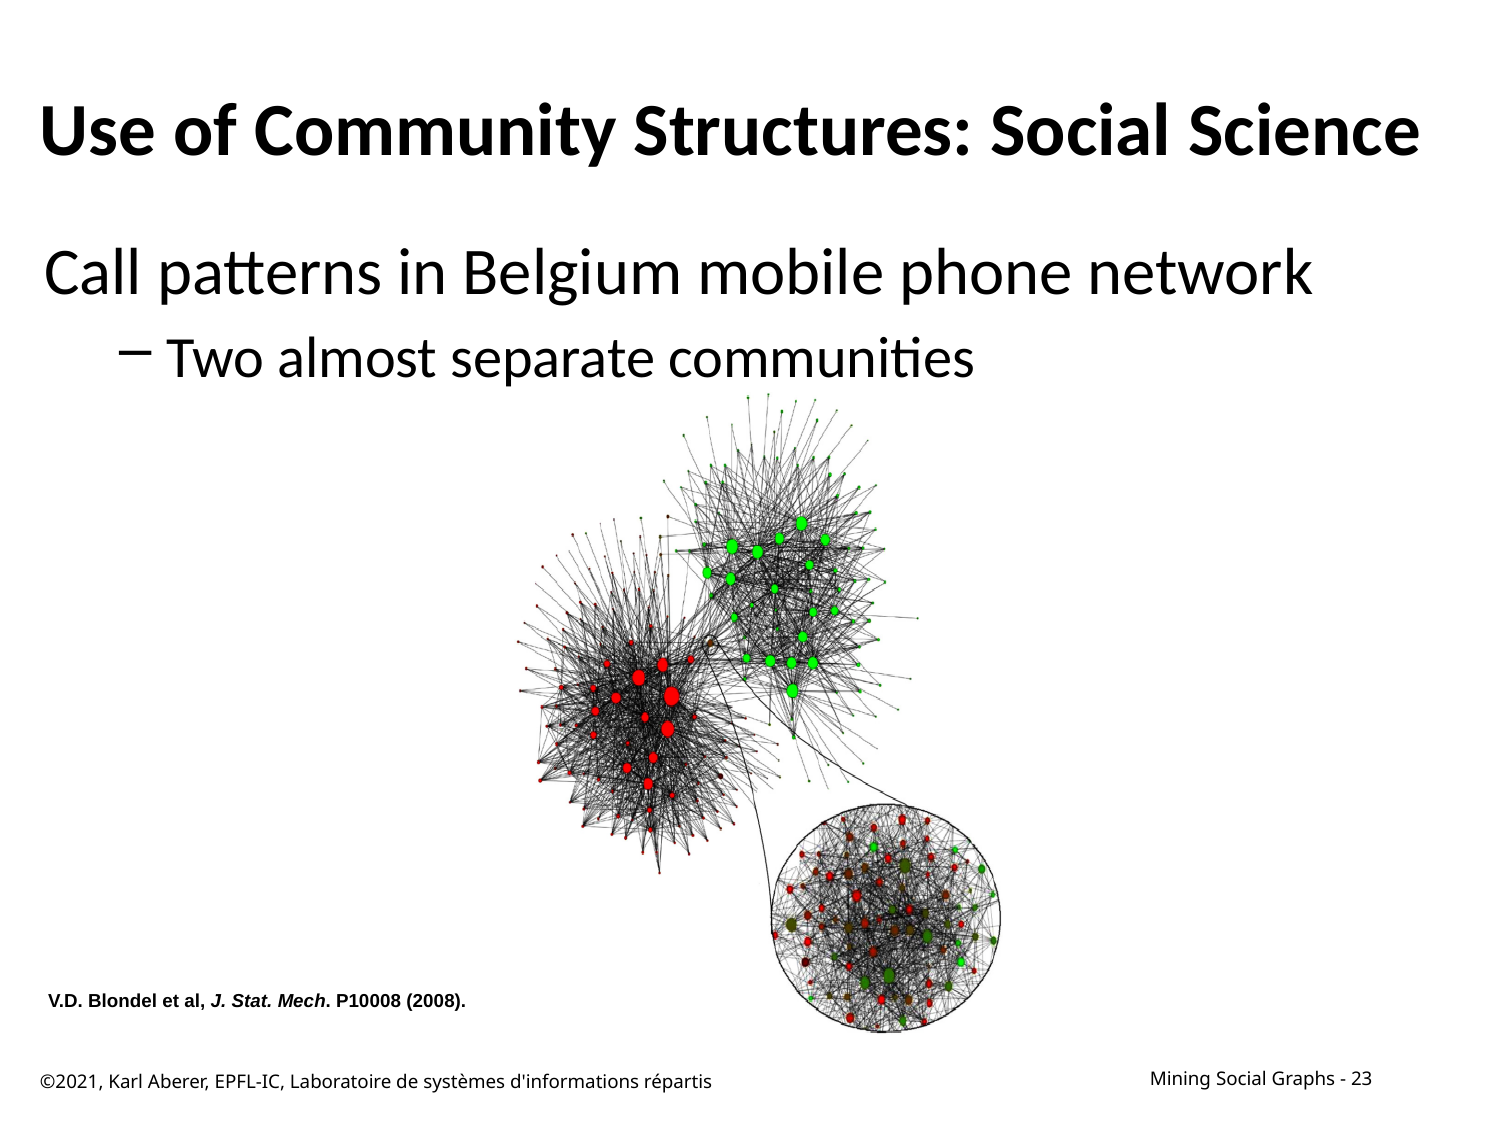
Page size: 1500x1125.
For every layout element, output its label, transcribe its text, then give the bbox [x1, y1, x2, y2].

picture [470, 388, 1013, 1046]
list Call patterns in Belgium mobile phone network Two almost separate communities [29, 219, 1393, 1046]
text_box V.D. Blondel et al, J. Stat. Mech. P10008 (2008). [33, 981, 465, 1029]
title Use of Community Structures: Social Science [24, 49, 1459, 201]
footer ©2021, Karl Aberer, EPFL-IC, Laboratoire de systèmes d'informations répartis [24, 1062, 988, 1101]
